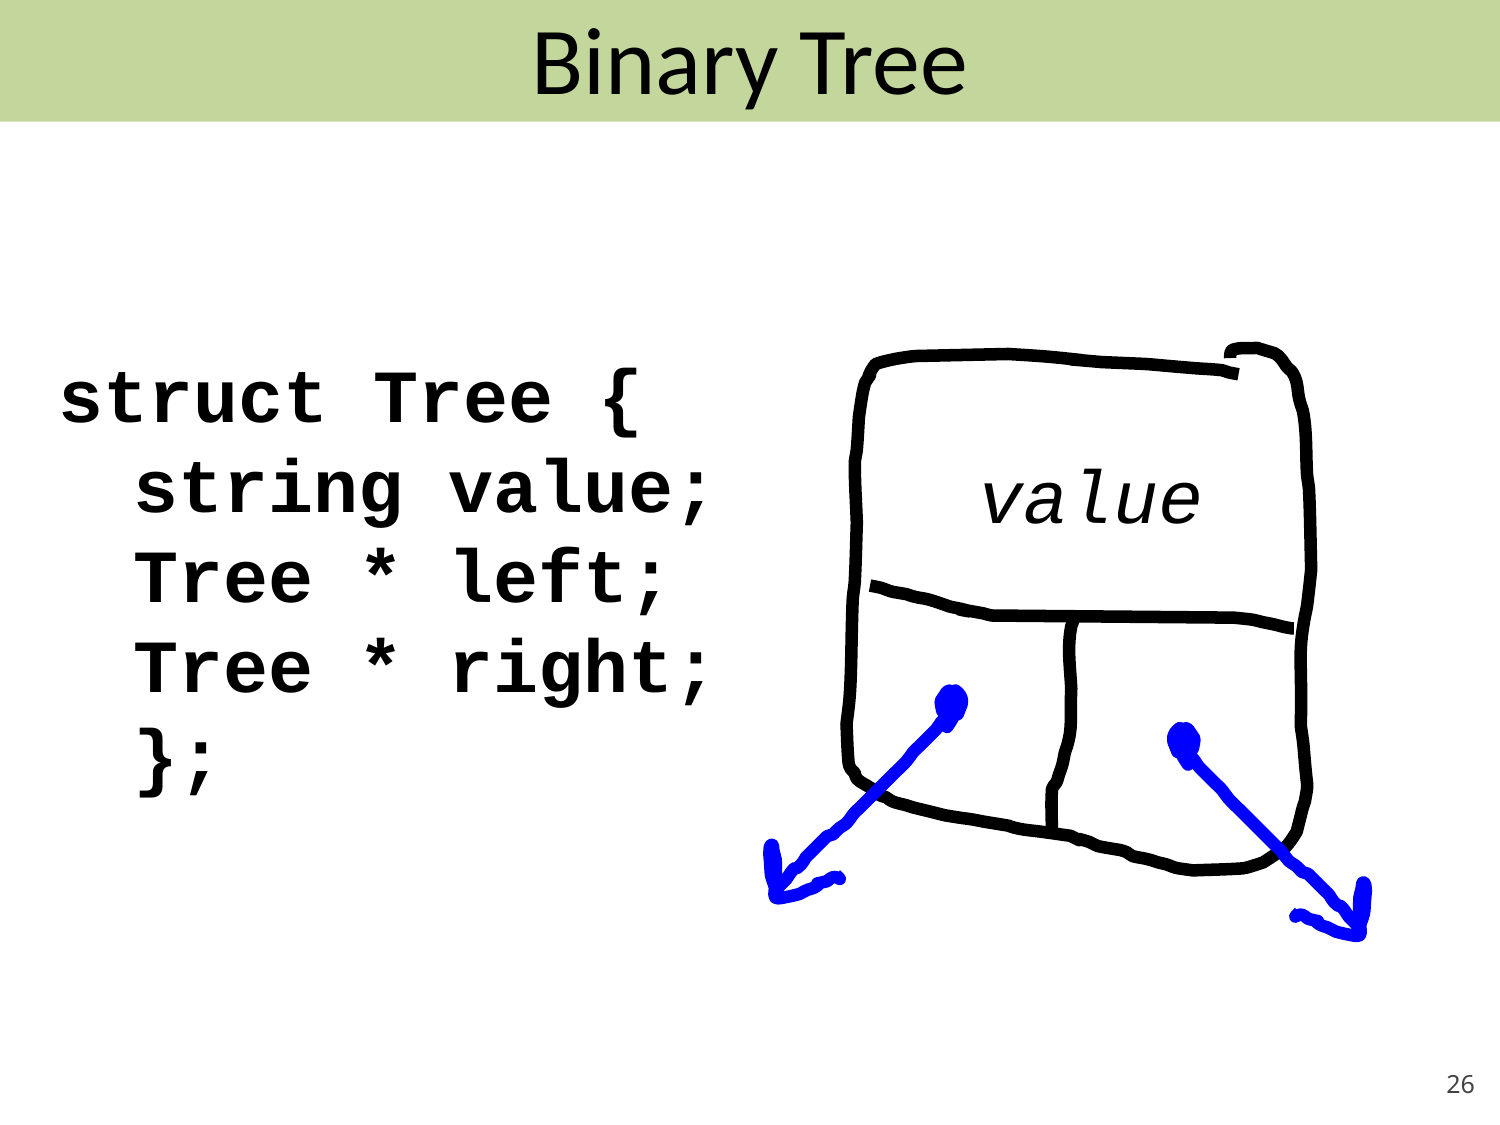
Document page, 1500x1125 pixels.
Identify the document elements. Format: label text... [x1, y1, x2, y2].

text_box struct Tree { string value; Tree * left; Tree * right; }; [43, 339, 973, 805]
title Binary Tree [75, 0, 1425, 113]
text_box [769, 347, 1367, 937]
